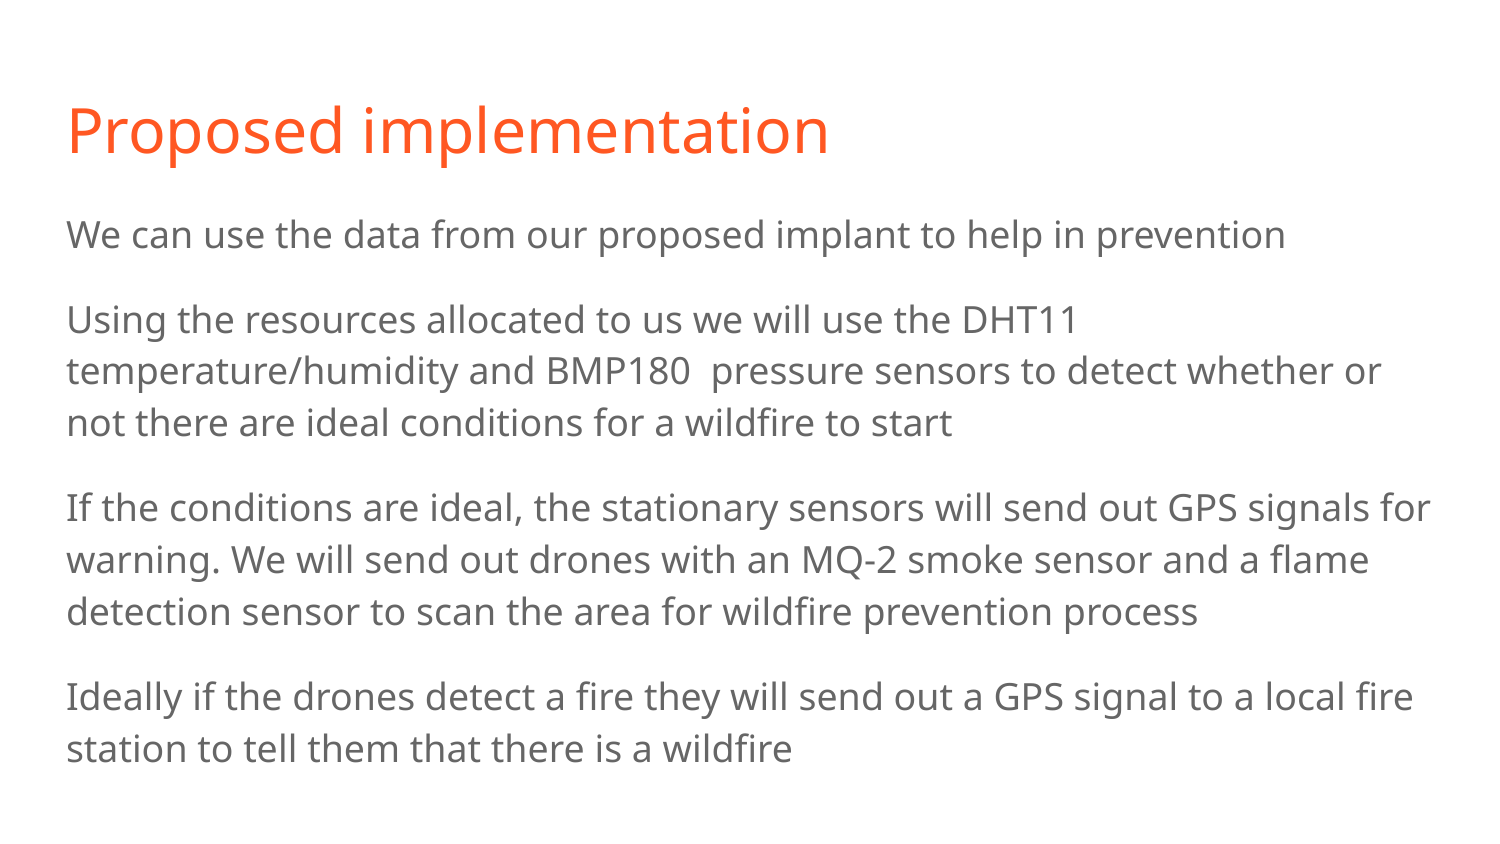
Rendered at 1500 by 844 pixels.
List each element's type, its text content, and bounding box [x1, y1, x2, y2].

title Proposed implementation [51, 76, 1449, 171]
list We can use the data from our proposed implant to help in prevention Using the resources allocated to us we will use the DHT11 temperature/humidity and BMP180 pressure sensors to detect whether or not there are ideal conditions for a wildfire to start If the conditions are ideal, the stationary sensors will send out GPS signals for warning. We will send out drones with an MQ-2 smoke sensor and a flame detection sensor to scan the area for wildfire prevention process Ideally if the drones detect a fire they will send out a GPS signal to a local fire station to tell them that there is a wildfire [51, 189, 1449, 750]
